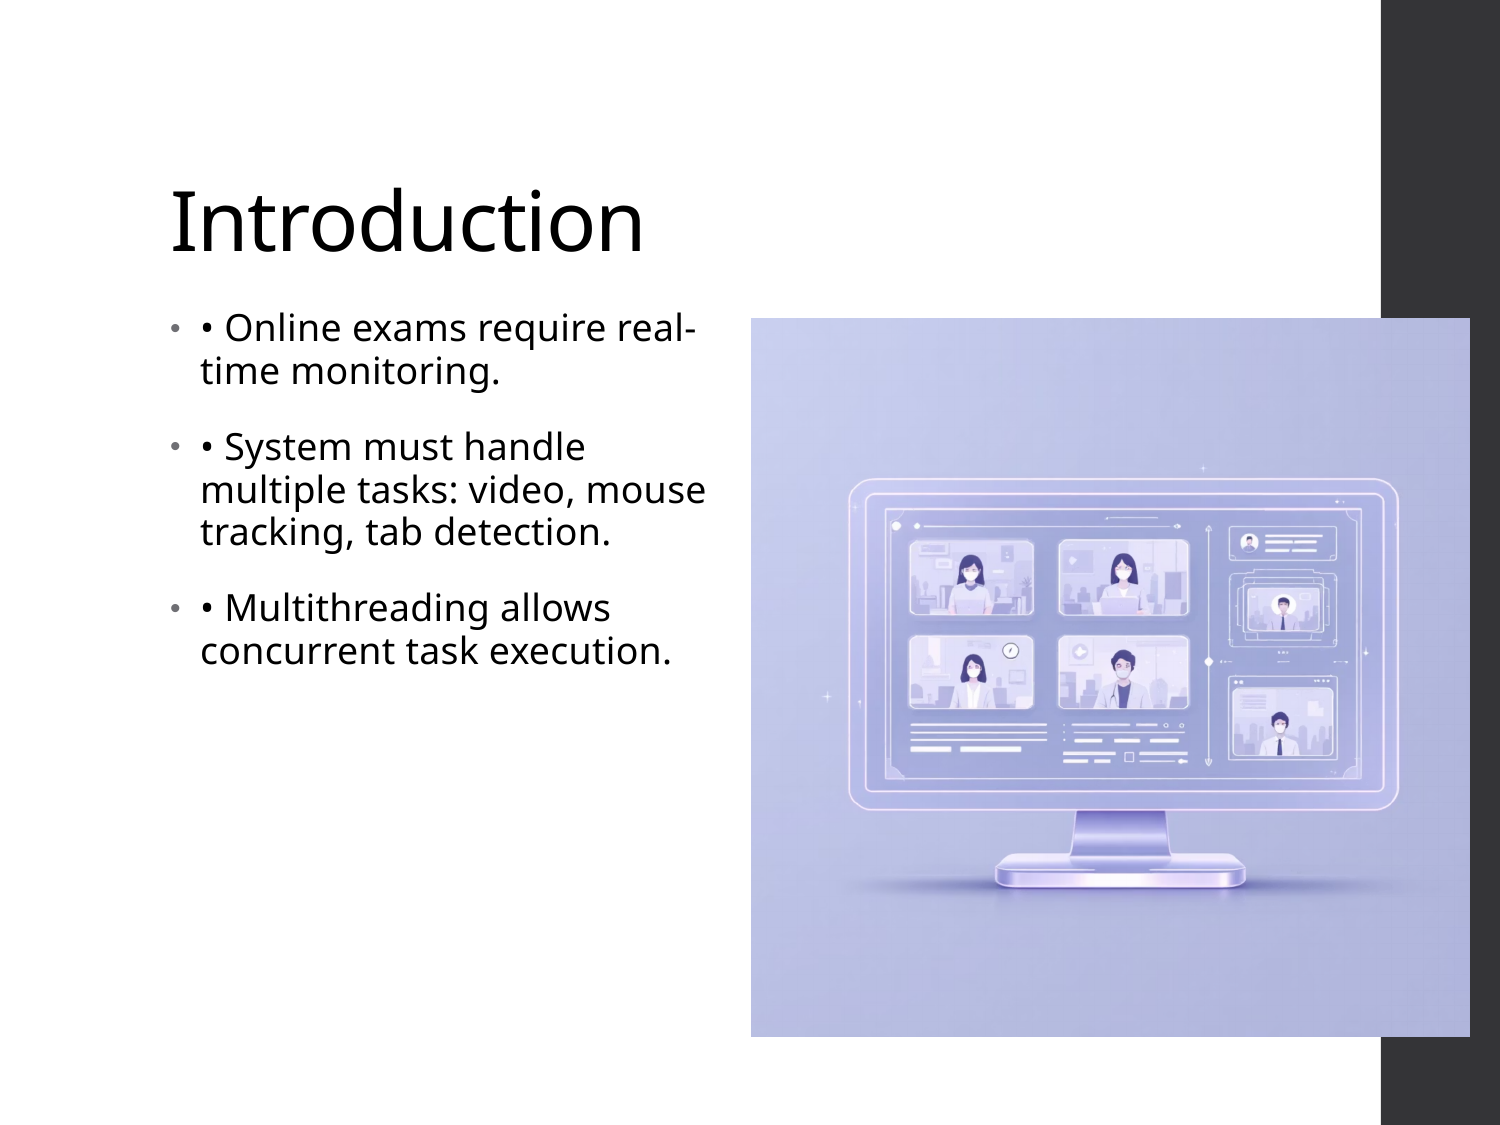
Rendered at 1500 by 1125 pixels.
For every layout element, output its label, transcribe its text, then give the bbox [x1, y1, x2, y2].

picture [751, 317, 1470, 1037]
title Introduction [155, 60, 1348, 278]
list • Online exams require real-time monitoring. • System must handle multiple tasks: video, mouse tracking, tab detection. • Multithreading allows concurrent task execution. [155, 299, 749, 1014]
